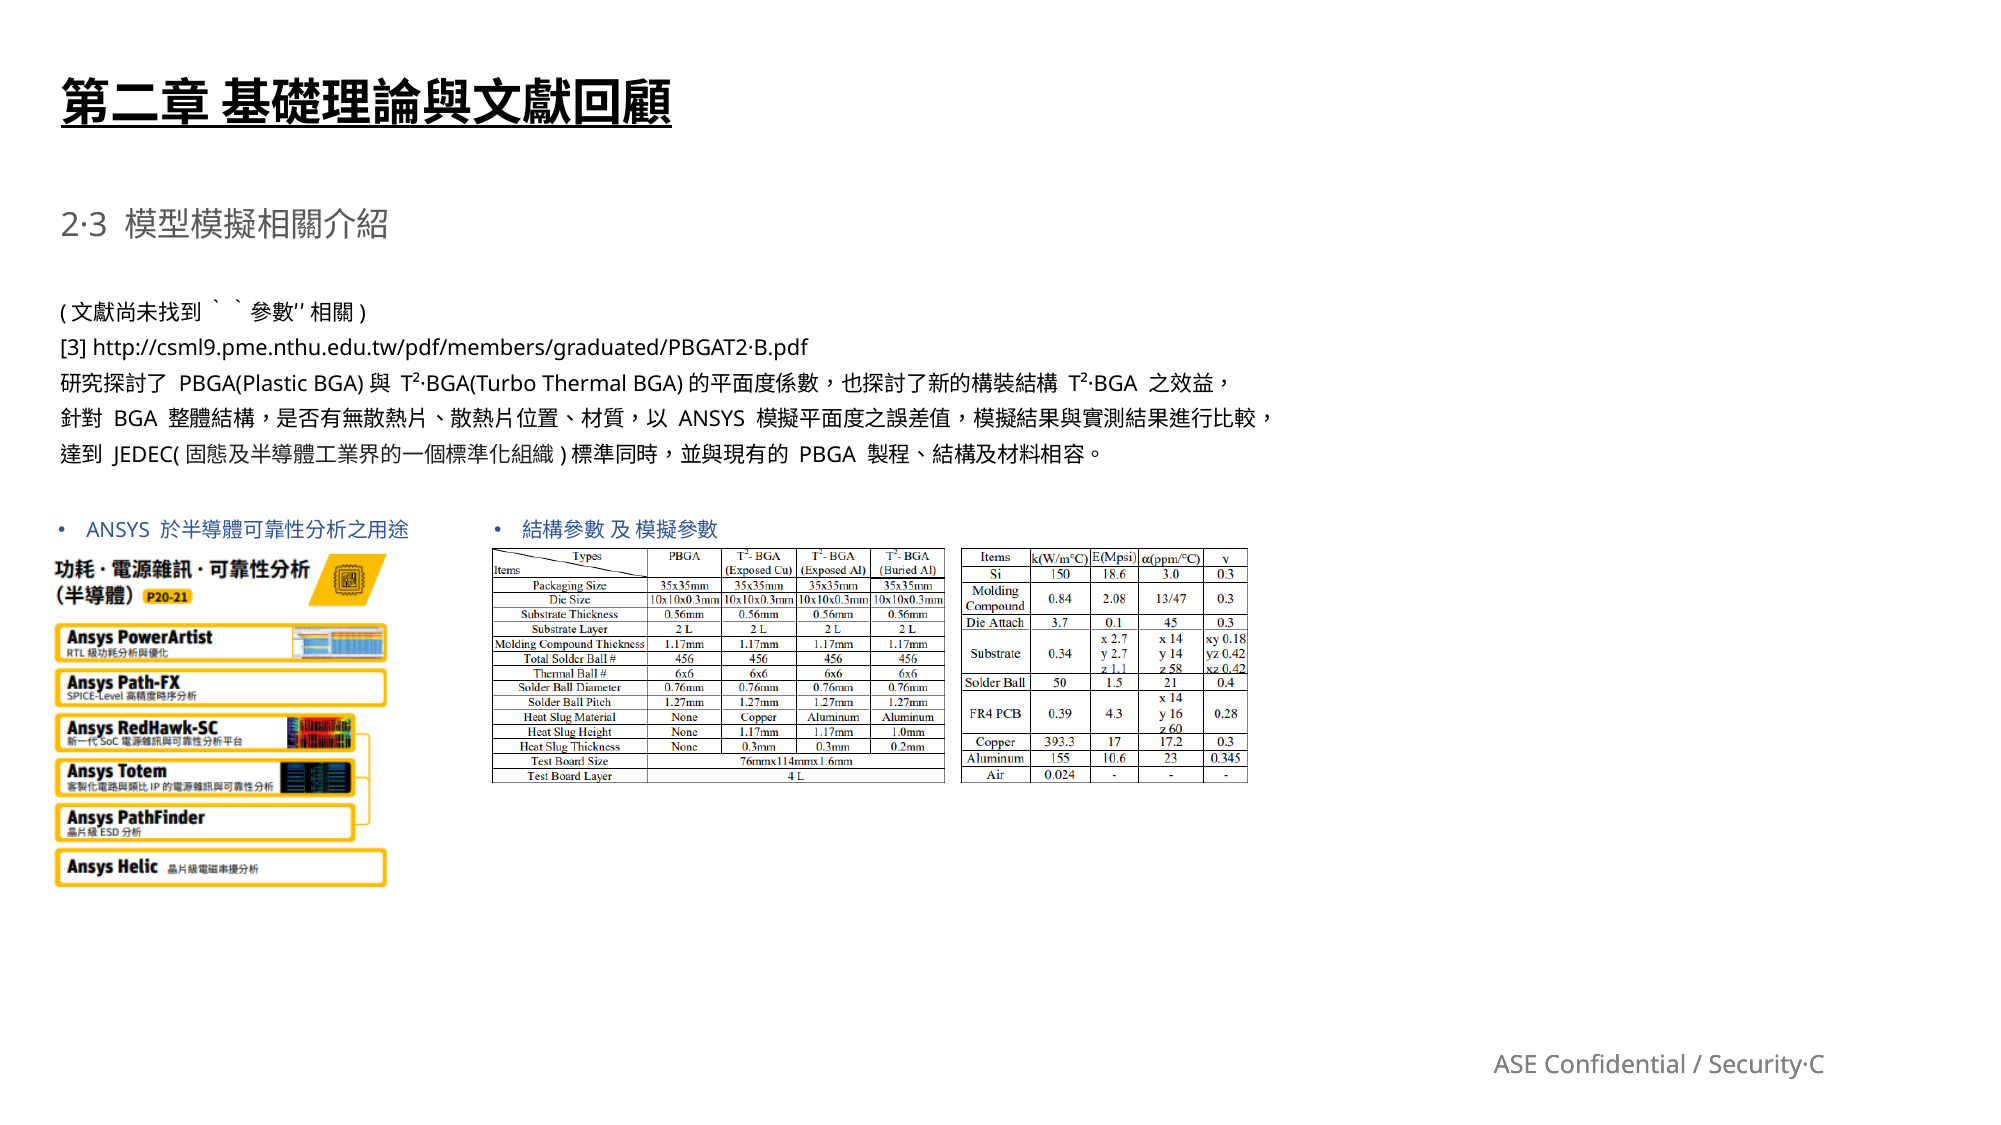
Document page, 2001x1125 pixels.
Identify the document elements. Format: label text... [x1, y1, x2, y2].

picture [961, 548, 1248, 783]
text_box (文獻尚未找到 ‵‵參數′′ 相關) [3] http://csml9.pme.nthu.edu.tw/pdf/members/graduated/PBGAT2·B.pdf 研究探討了 PBGA(Plastic BGA)與 T²·BGA(Turbo Thermal BGA)的平面度係數，也探討了新的構裝結構 T²·BGA 之效益， 針對 BGA 整體結構，是否有無散熱片、散熱片位置、材質，以 ANSYS 模擬平面度之誤差值，模擬結果與實測結果進行比較， 達到 JEDEC(固態及半導體工業界的一個標準化組織)標準同時，並與現有的 PBGA 製程、結構及材料相容。 [45, 281, 1294, 474]
text_box 第二章 基礎理論與文獻回顧 2·3 模型模擬相關介紹 [45, 67, 687, 251]
picture [492, 548, 945, 783]
picture [46, 548, 396, 892]
text_box 結構參數 及 模擬參數 [479, 504, 734, 549]
text_box ANSYS 於半導體可靠性分析之用途 [43, 504, 425, 549]
